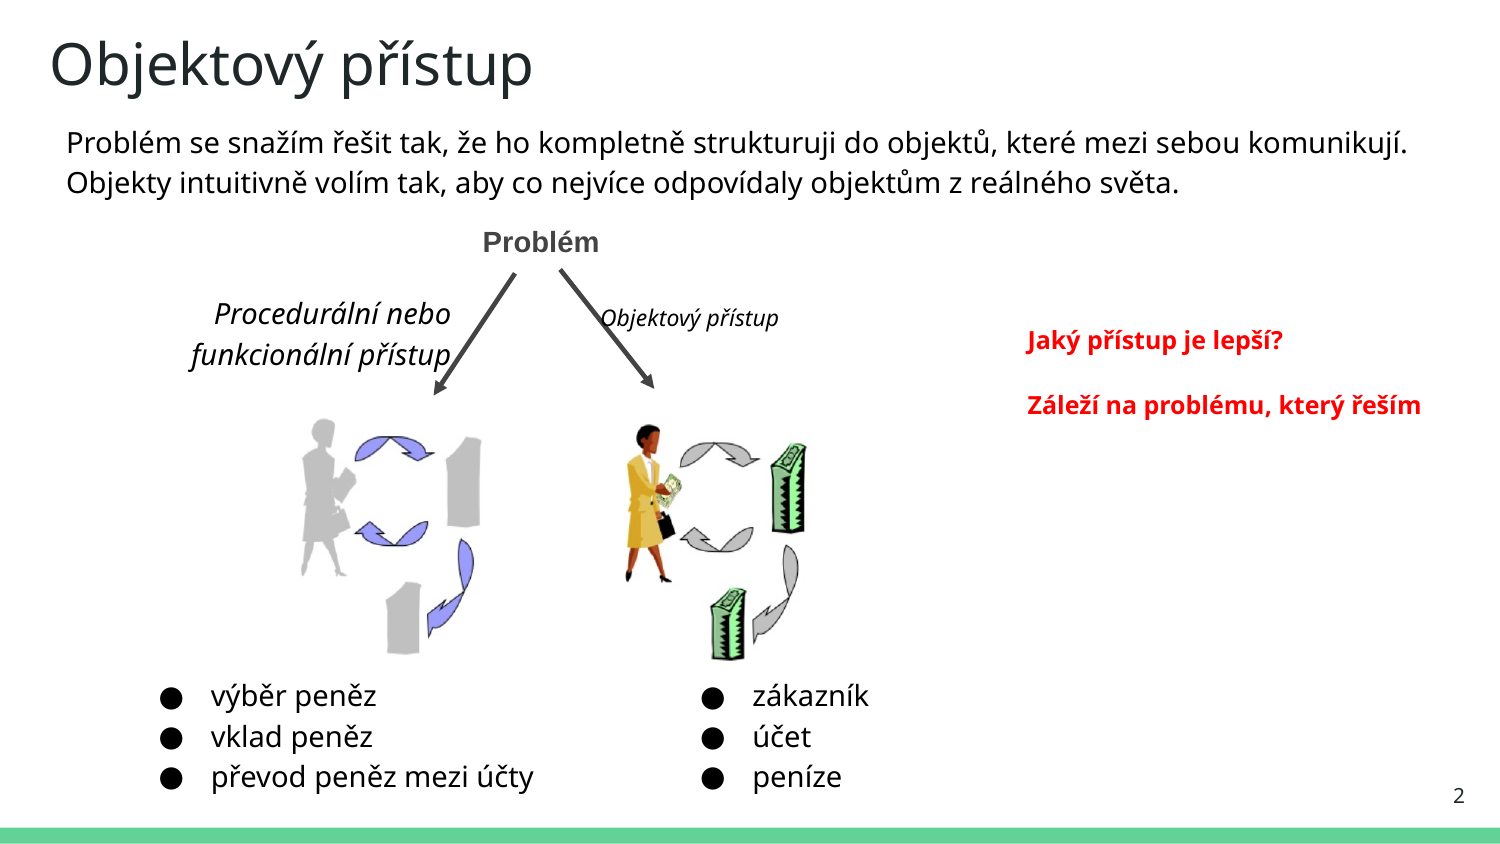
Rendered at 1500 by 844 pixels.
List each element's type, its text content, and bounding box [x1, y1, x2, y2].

list Problém se snažím řešit tak, že ho kompletně strukturuji do objektů, které mezi sebou komunikují. Objekty intuitivně volím tak, aby co nejvíce odpovídaly objektům z reálného světa. [51, 103, 1449, 213]
title Objektový přístup [34, 11, 1433, 106]
text_box Objektový přístup [660, 287, 799, 343]
picture [288, 405, 817, 665]
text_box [559, 269, 655, 390]
text_box Problém [467, 207, 638, 264]
text_box Procedurální nebo funkcionální přístup [172, 298, 428, 363]
text_box Jaký přístup je lepší? Záleží na problému, který řeším [1012, 337, 1480, 402]
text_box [433, 273, 516, 396]
text_box výběr peněz vklad peněz převod peněz mezi účty [120, 700, 602, 765]
text_box zákazník účet peníze [662, 700, 1032, 765]
slide_number 2 [1389, 764, 1480, 830]
